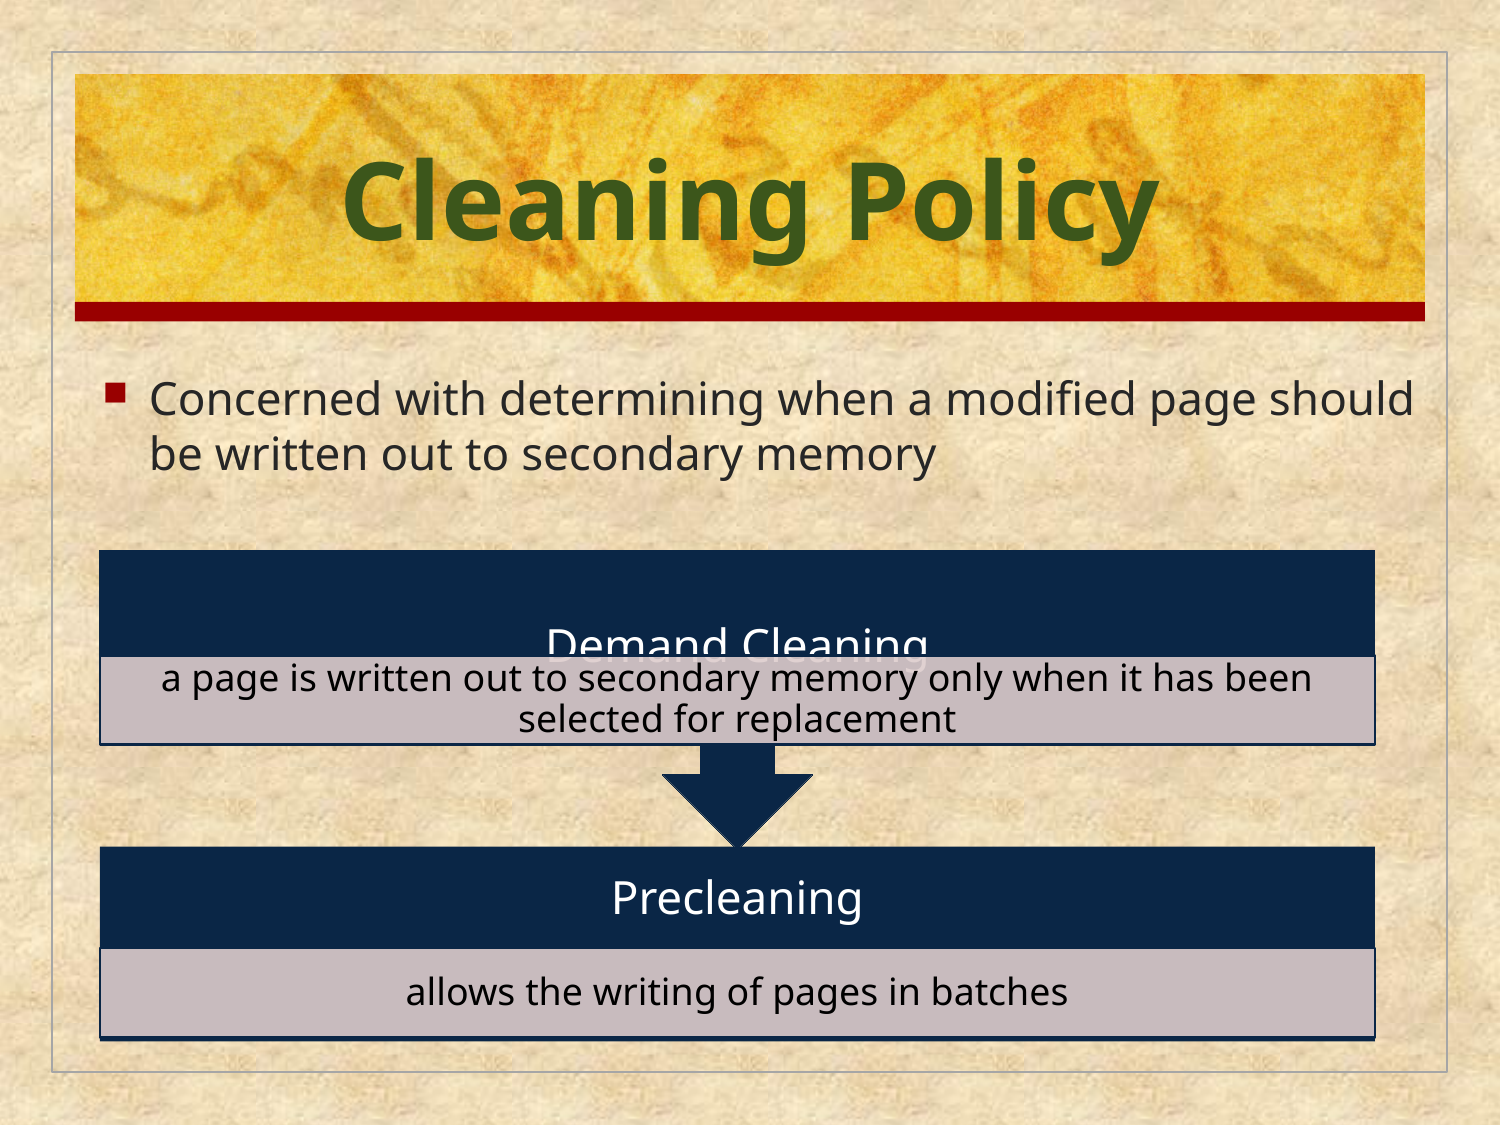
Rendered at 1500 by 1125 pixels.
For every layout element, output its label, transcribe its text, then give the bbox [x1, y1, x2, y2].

list Concerned with determining when a modified page should be written out to secondary memory [87, 362, 1463, 1125]
picture [53, 53, 1446, 1071]
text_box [99, 549, 1376, 1043]
picture [0, 0, 1500, 1125]
title Cleaning Policy [108, 74, 1392, 263]
